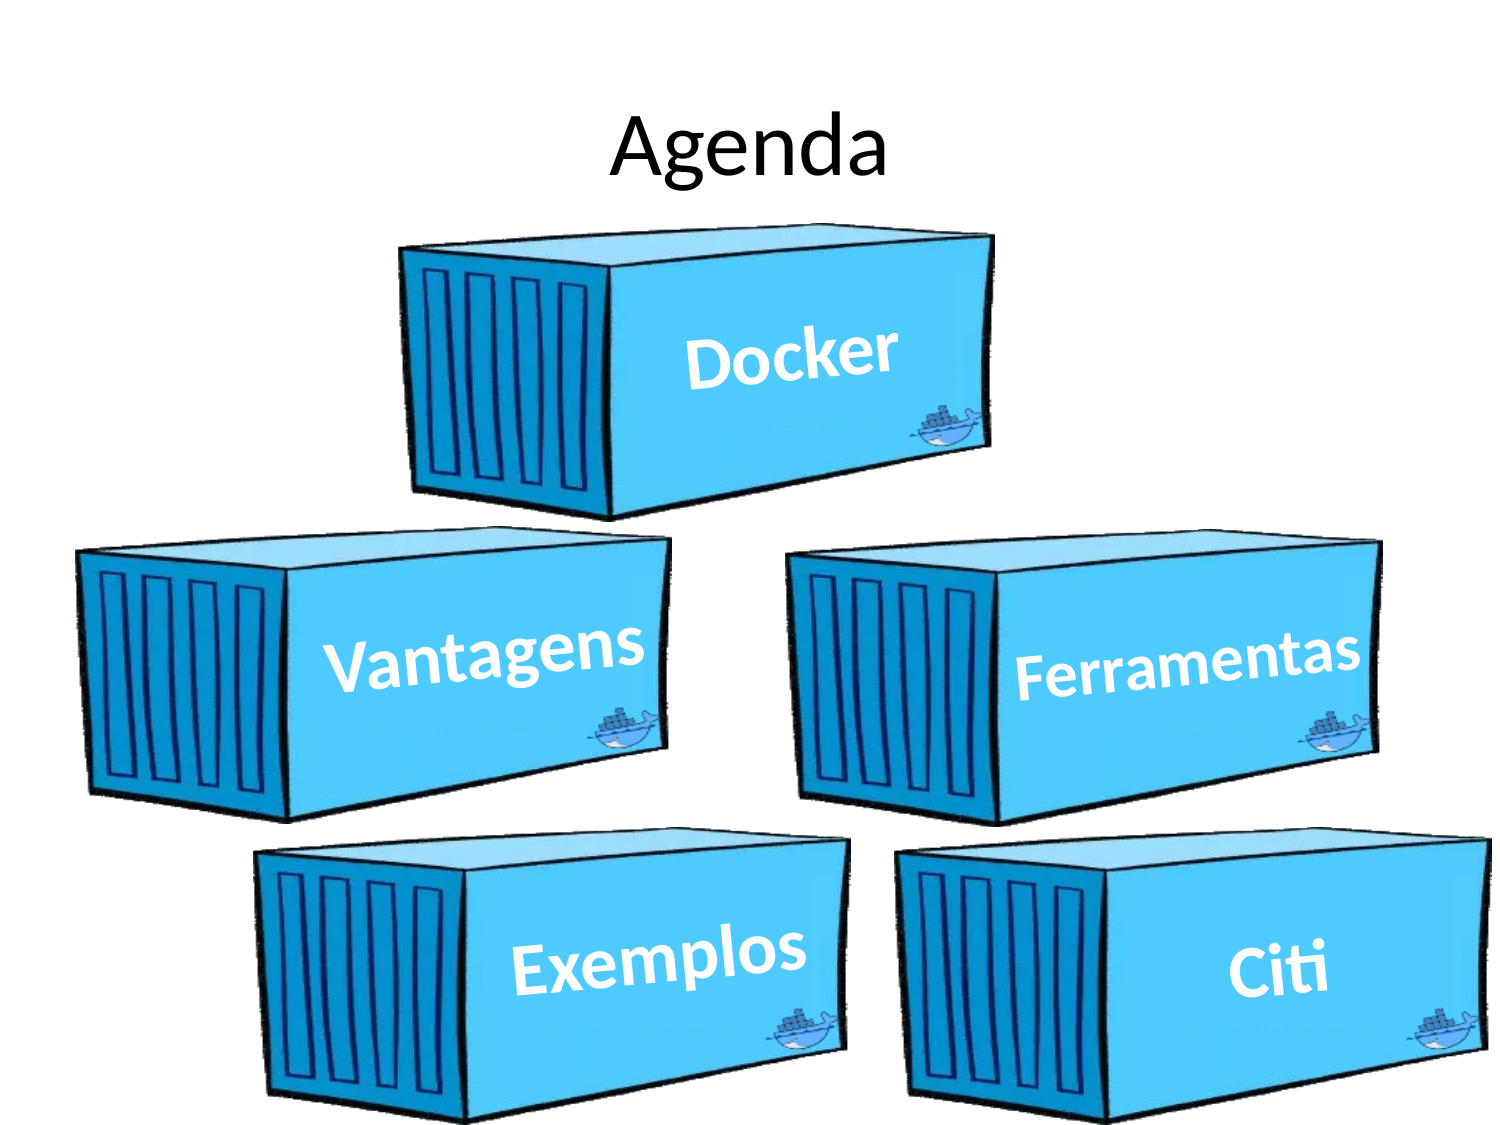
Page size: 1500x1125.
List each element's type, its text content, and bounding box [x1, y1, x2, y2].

picture [74, 525, 672, 825]
title Agenda [75, 45, 1425, 233]
picture [253, 528, 1492, 1125]
picture [398, 223, 996, 523]
